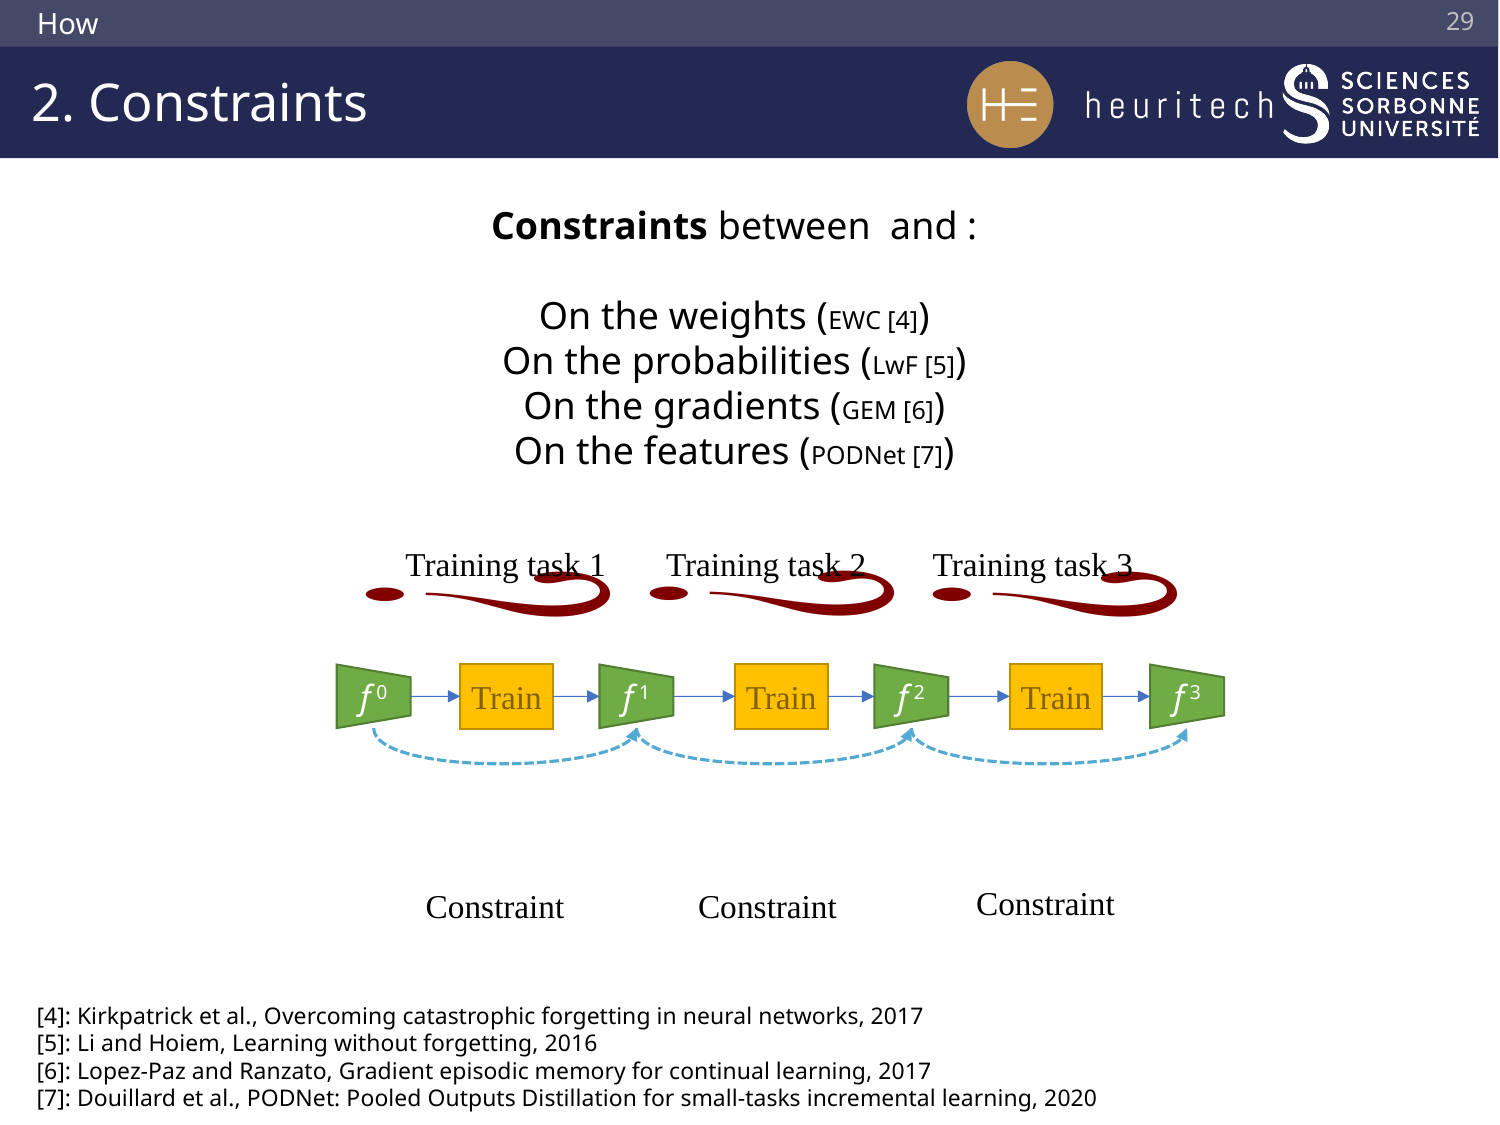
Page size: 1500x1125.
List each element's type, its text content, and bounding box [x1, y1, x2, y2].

text_box [4]: Kirkpatrick et al., Overcoming catastrophic forgetting in neural networks, 2017 [5]: Li and Hoiem, Learning without forgetting, 2016 [6]: Lopez-Paz and Ranzato, Gradient episodic memory for continual learning, 2017 [7]: Douillard et al., PODNet: Pooled Outputs Distillation for small-tasks incremental learning, 2020 [21, 994, 1432, 1125]
slide_number 29 [1411, 0, 1490, 54]
list How [21, 0, 1487, 50]
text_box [336, 535, 1229, 953]
picture [967, 61, 1281, 148]
title 2. Constraints [16, 48, 952, 161]
